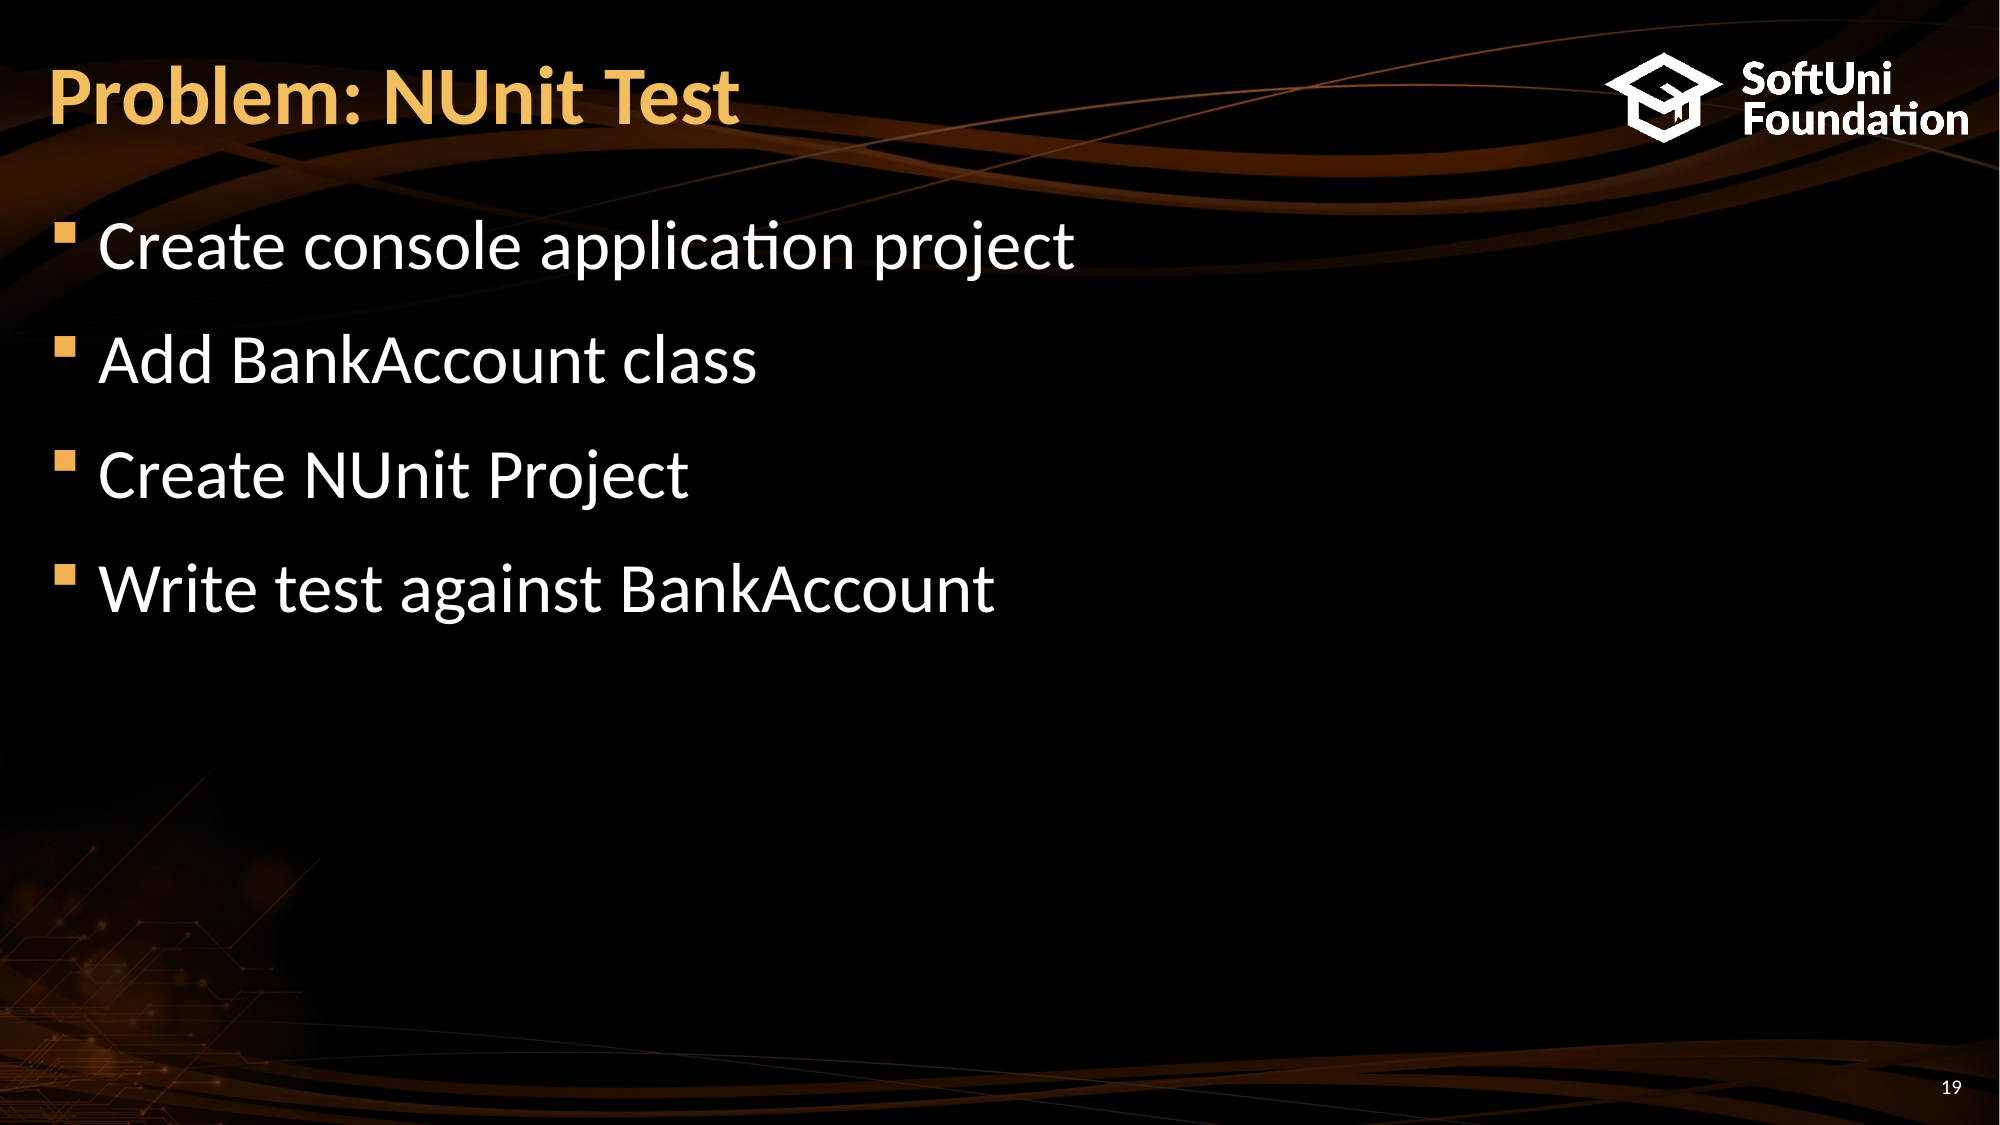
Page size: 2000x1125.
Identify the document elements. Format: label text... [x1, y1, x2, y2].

title Problem: NUnit Test [30, 6, 1602, 189]
picture [0, 0, 2000, 1125]
list Create console application project Add BankAccount class Create NUnit Project Write test against BankAccount [31, 188, 1968, 1103]
